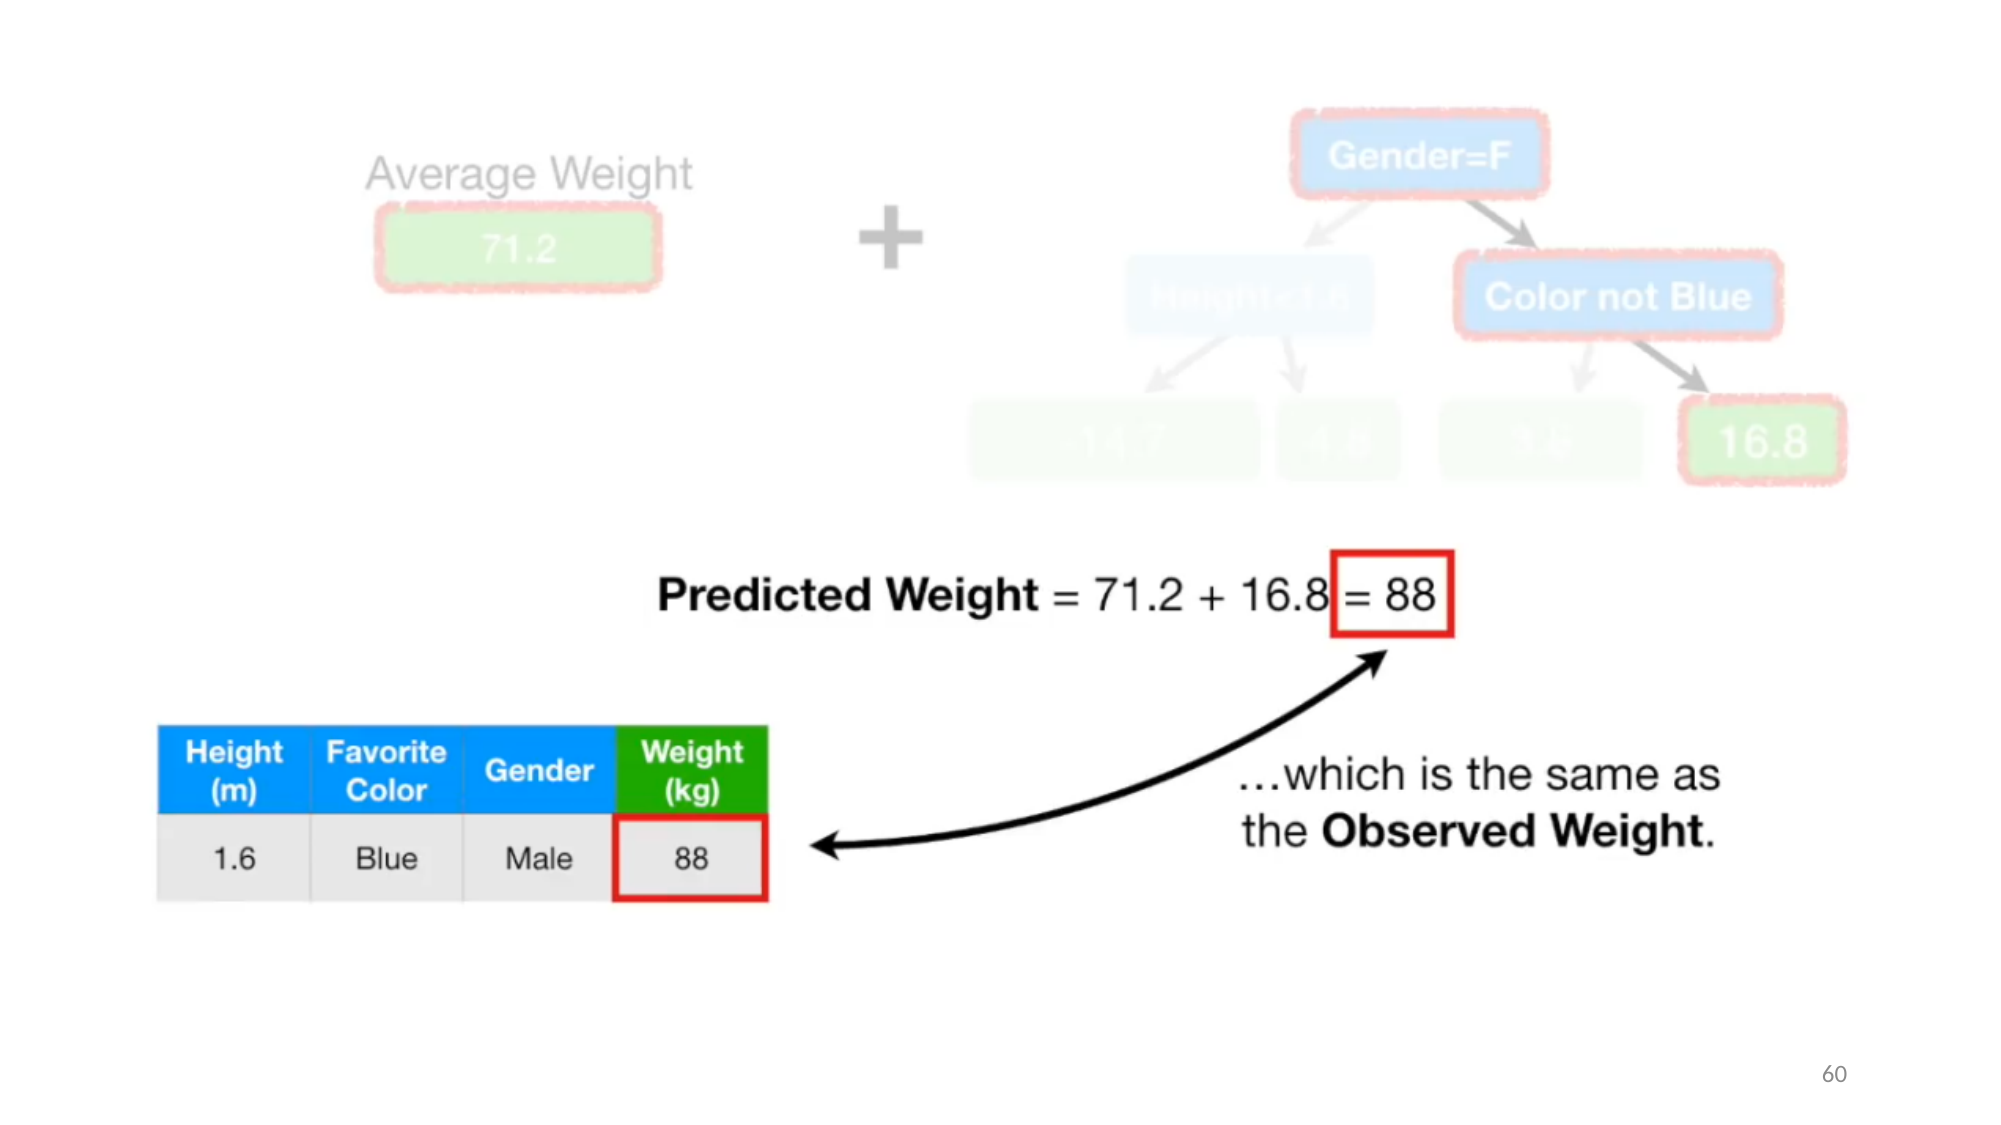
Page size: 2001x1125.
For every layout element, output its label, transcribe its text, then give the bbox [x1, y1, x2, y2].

picture [107, 91, 1893, 1034]
slide_number 60 [1412, 1042, 1863, 1103]
